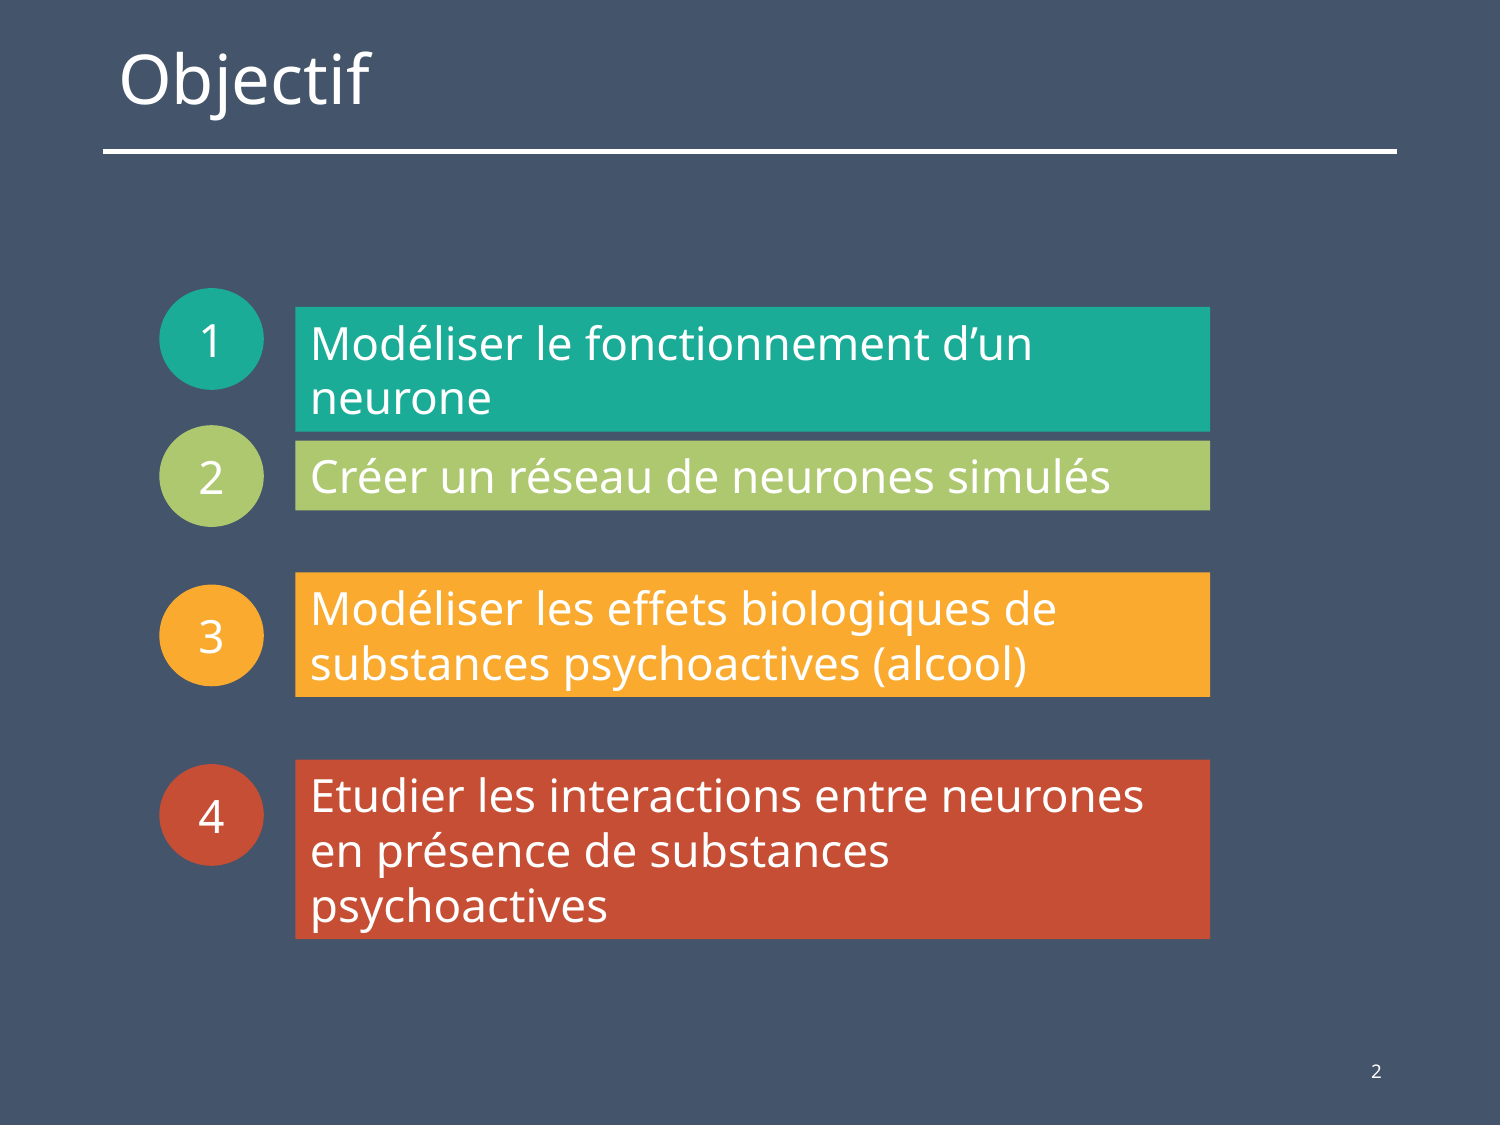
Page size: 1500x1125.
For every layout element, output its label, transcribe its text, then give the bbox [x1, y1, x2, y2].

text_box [159, 572, 1211, 699]
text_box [159, 288, 1211, 390]
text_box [159, 759, 1211, 886]
slide_number 2 [1059, 1042, 1397, 1103]
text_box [159, 425, 1211, 527]
title Objectif [103, 13, 1397, 152]
